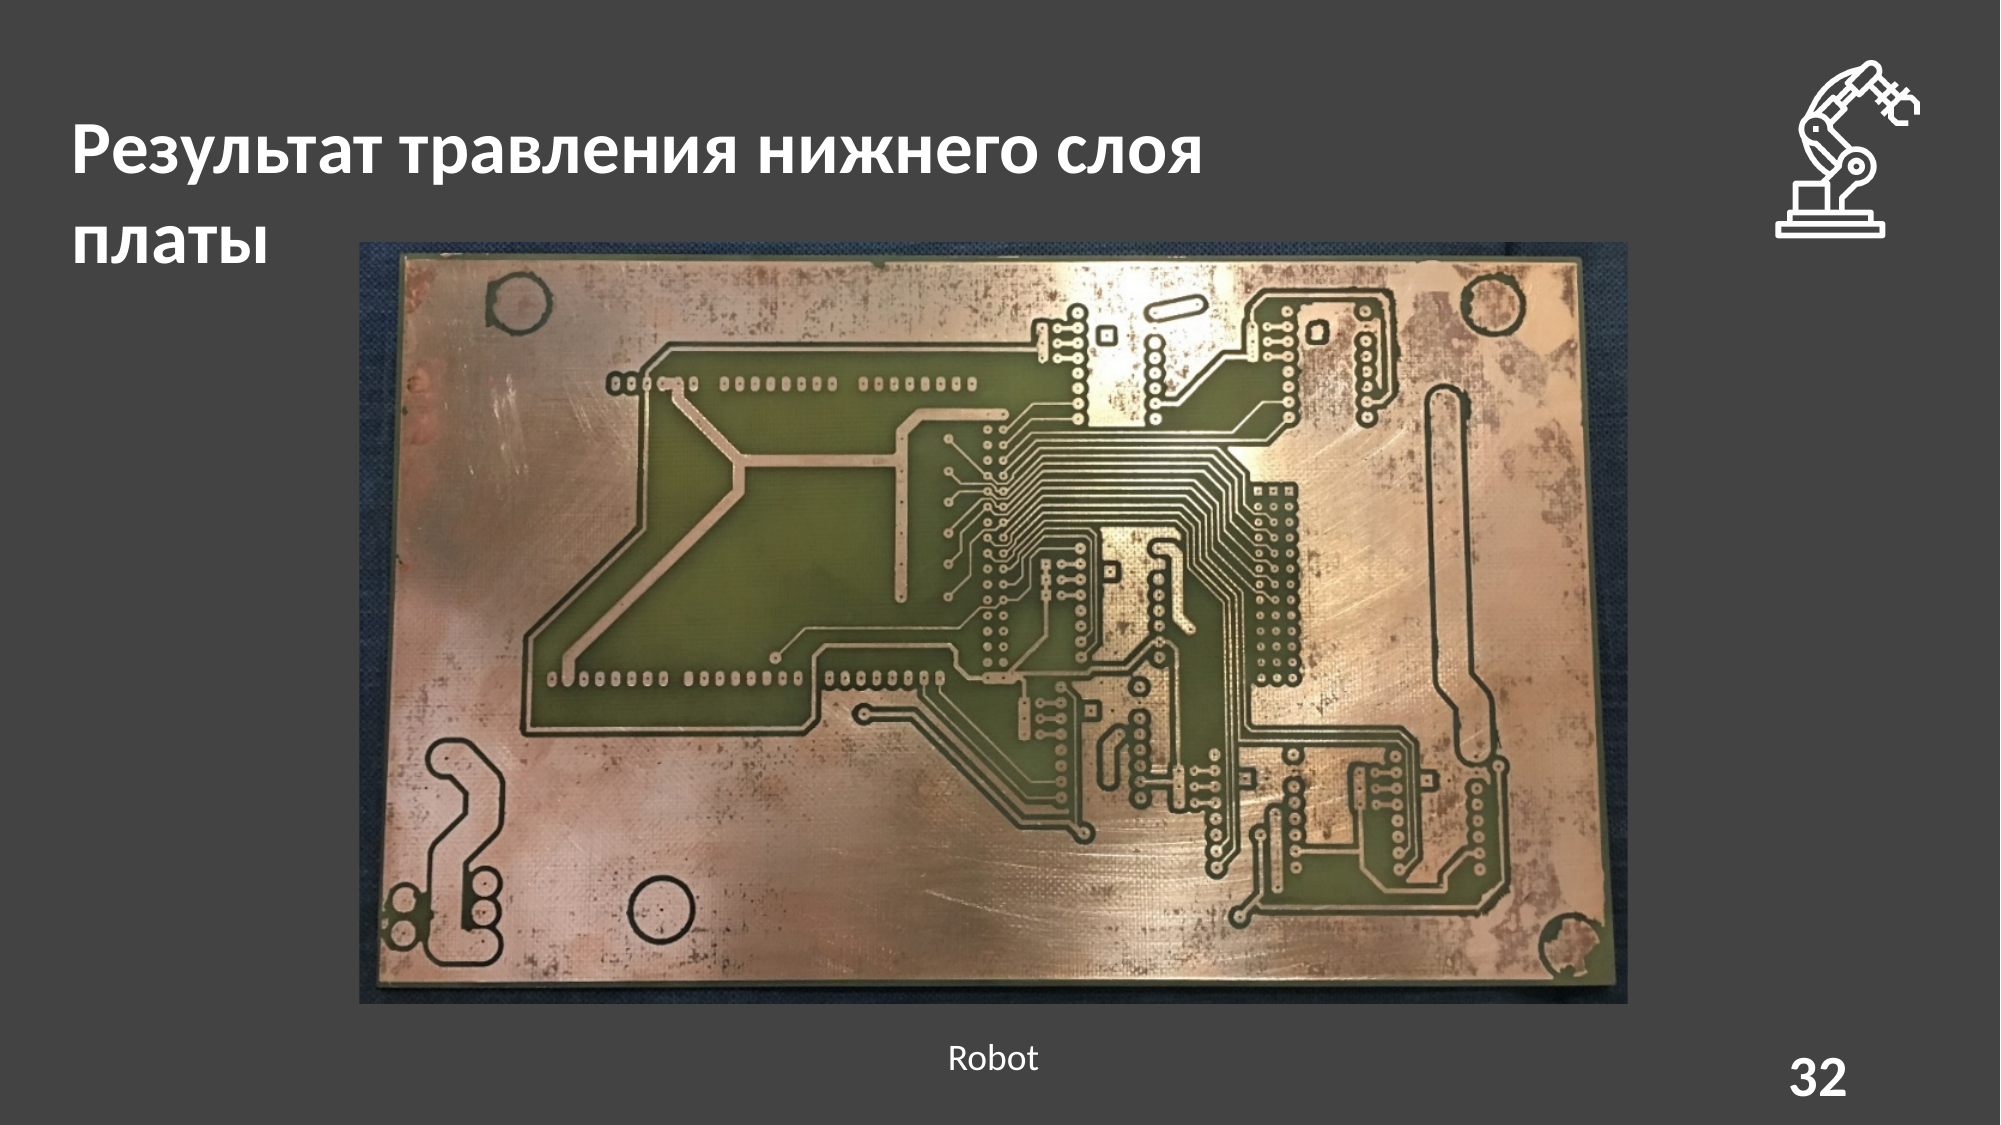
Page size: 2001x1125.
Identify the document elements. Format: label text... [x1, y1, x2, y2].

picture [359, 241, 1628, 1004]
text_box Результат травления нижнего слоя платы [56, 90, 1386, 262]
text_box Robot [912, 1023, 1075, 1102]
picture [1755, 57, 1940, 242]
slide_number 32 [1412, 1042, 1863, 1103]
